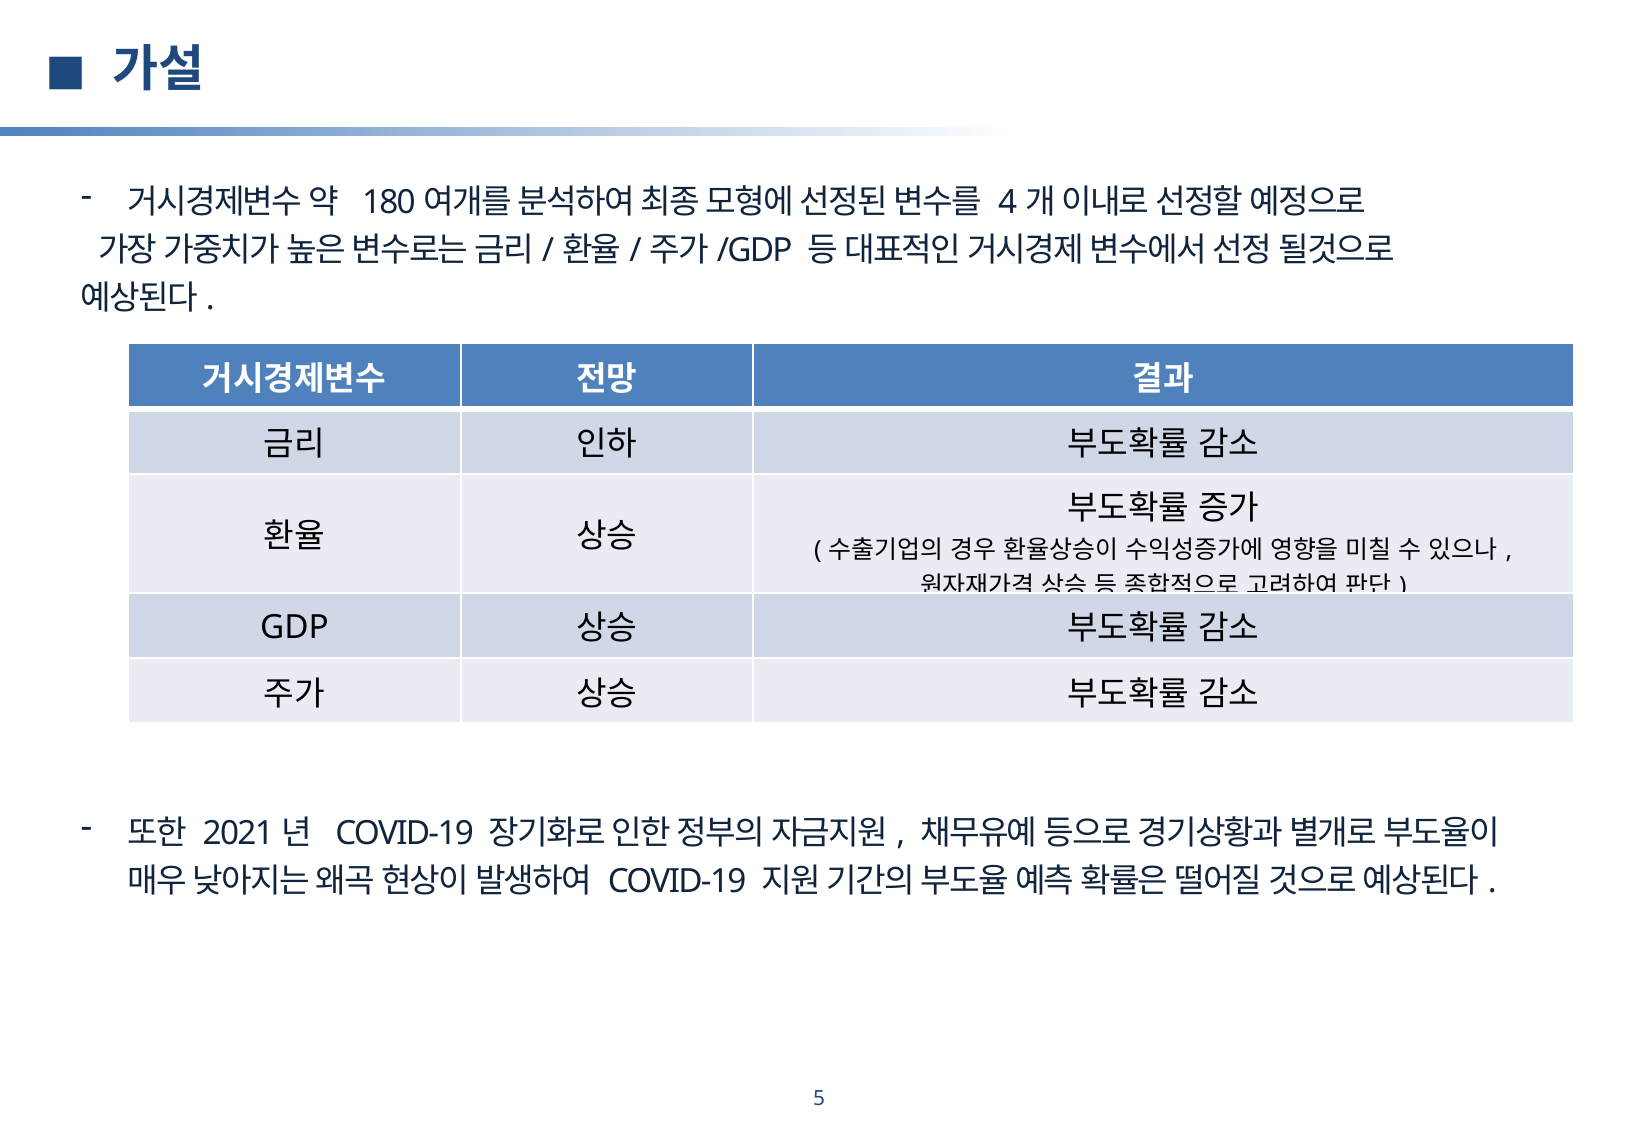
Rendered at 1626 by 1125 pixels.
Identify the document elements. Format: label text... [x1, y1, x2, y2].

table_header 결과 [754, 344, 1573, 406]
table_header 전망 [462, 344, 752, 406]
table_cell 상승 [462, 594, 752, 657]
table_cell 부도확률 증가 (수출기업의 경우 환율상승이 수익성증가에 영향을 미칠 수 있으나, 원자재가격 상승 등 종합적으로 고려하여 판단) [754, 475, 1573, 592]
table_cell 주가 [129, 659, 460, 722]
table_cell 부도확률 감소 [754, 659, 1573, 722]
table_cell 상승 [462, 475, 752, 592]
text_box 또한 2021년 COVID-19 장기화로 인한 정부의 자금지원, 채무유예 등으로 경기상황과 별개로 부도율이 매우 낮아지는 왜곡 현상이 발생하여 COVID-19 지원 기간의 부도율 예측 확률은 떨어질 것으로 예상된다. [80, 802, 1502, 899]
table_cell 인하 [462, 412, 752, 473]
table_cell 부도확률 감소 [754, 412, 1573, 473]
text_box 거시경제변수 약 180여개를 분석하여 최종 모형에 선정된 변수를 4개 이내로 선정할 예정으로 가장 가중치가 높은 변수로는 금리/환율/주가/GDP 등 대표적인 거시경제 변수에서 선정 될것으로 예상된다. [80, 172, 1502, 316]
text_box ◼ 가설 [44, 29, 1295, 105]
table_header 거시경제변수 [129, 344, 460, 406]
table_cell GDP [129, 594, 460, 657]
table_cell 부도확률 감소 [754, 594, 1573, 657]
table_cell 상승 [462, 659, 752, 722]
table_cell 금리 [129, 412, 460, 473]
table_cell 환율 [129, 475, 460, 592]
